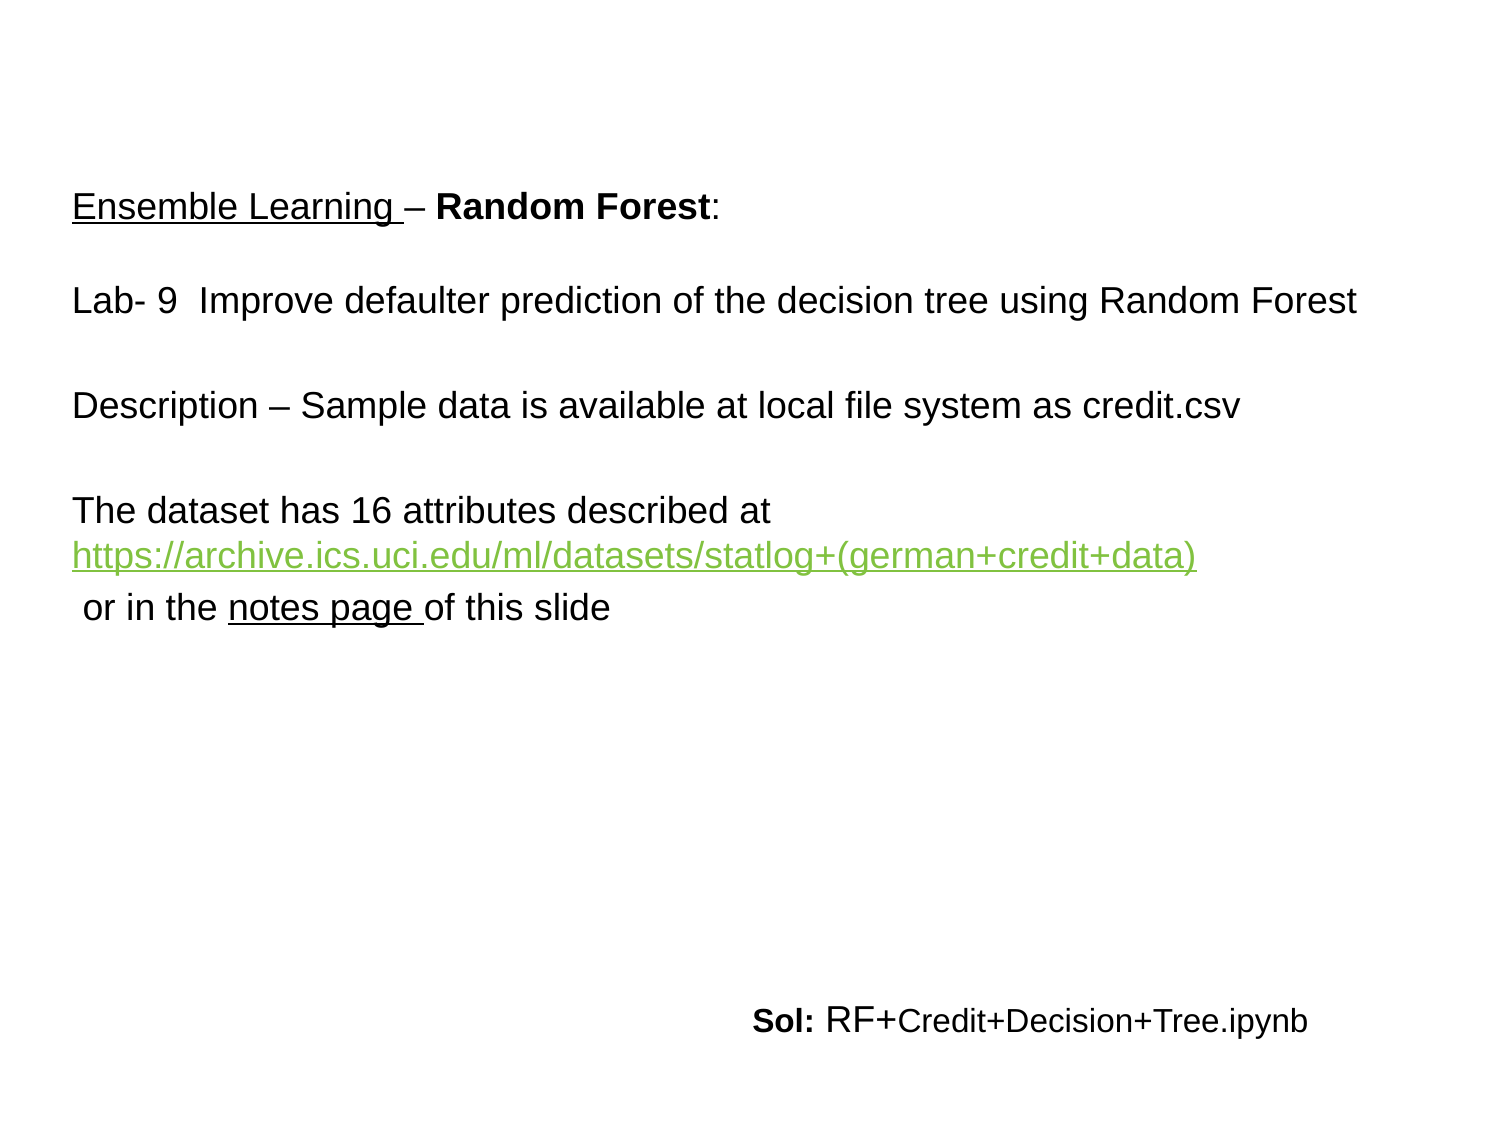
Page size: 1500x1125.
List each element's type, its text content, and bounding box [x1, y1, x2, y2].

text_box Sol: RF+Credit+Decision+Tree.ipynb [737, 987, 1450, 1048]
list Ensemble Learning – Random Forest: Lab- 9 Improve defaulter prediction of the decision tree using Random Forest Description – Sample data is available at local file system as credit.csv The dataset has 16 attributes described at https://archive.ics.uci.edu/ml/datasets/statlog+(german+credit+data) or in the notes page of this slide [57, 174, 1408, 828]
